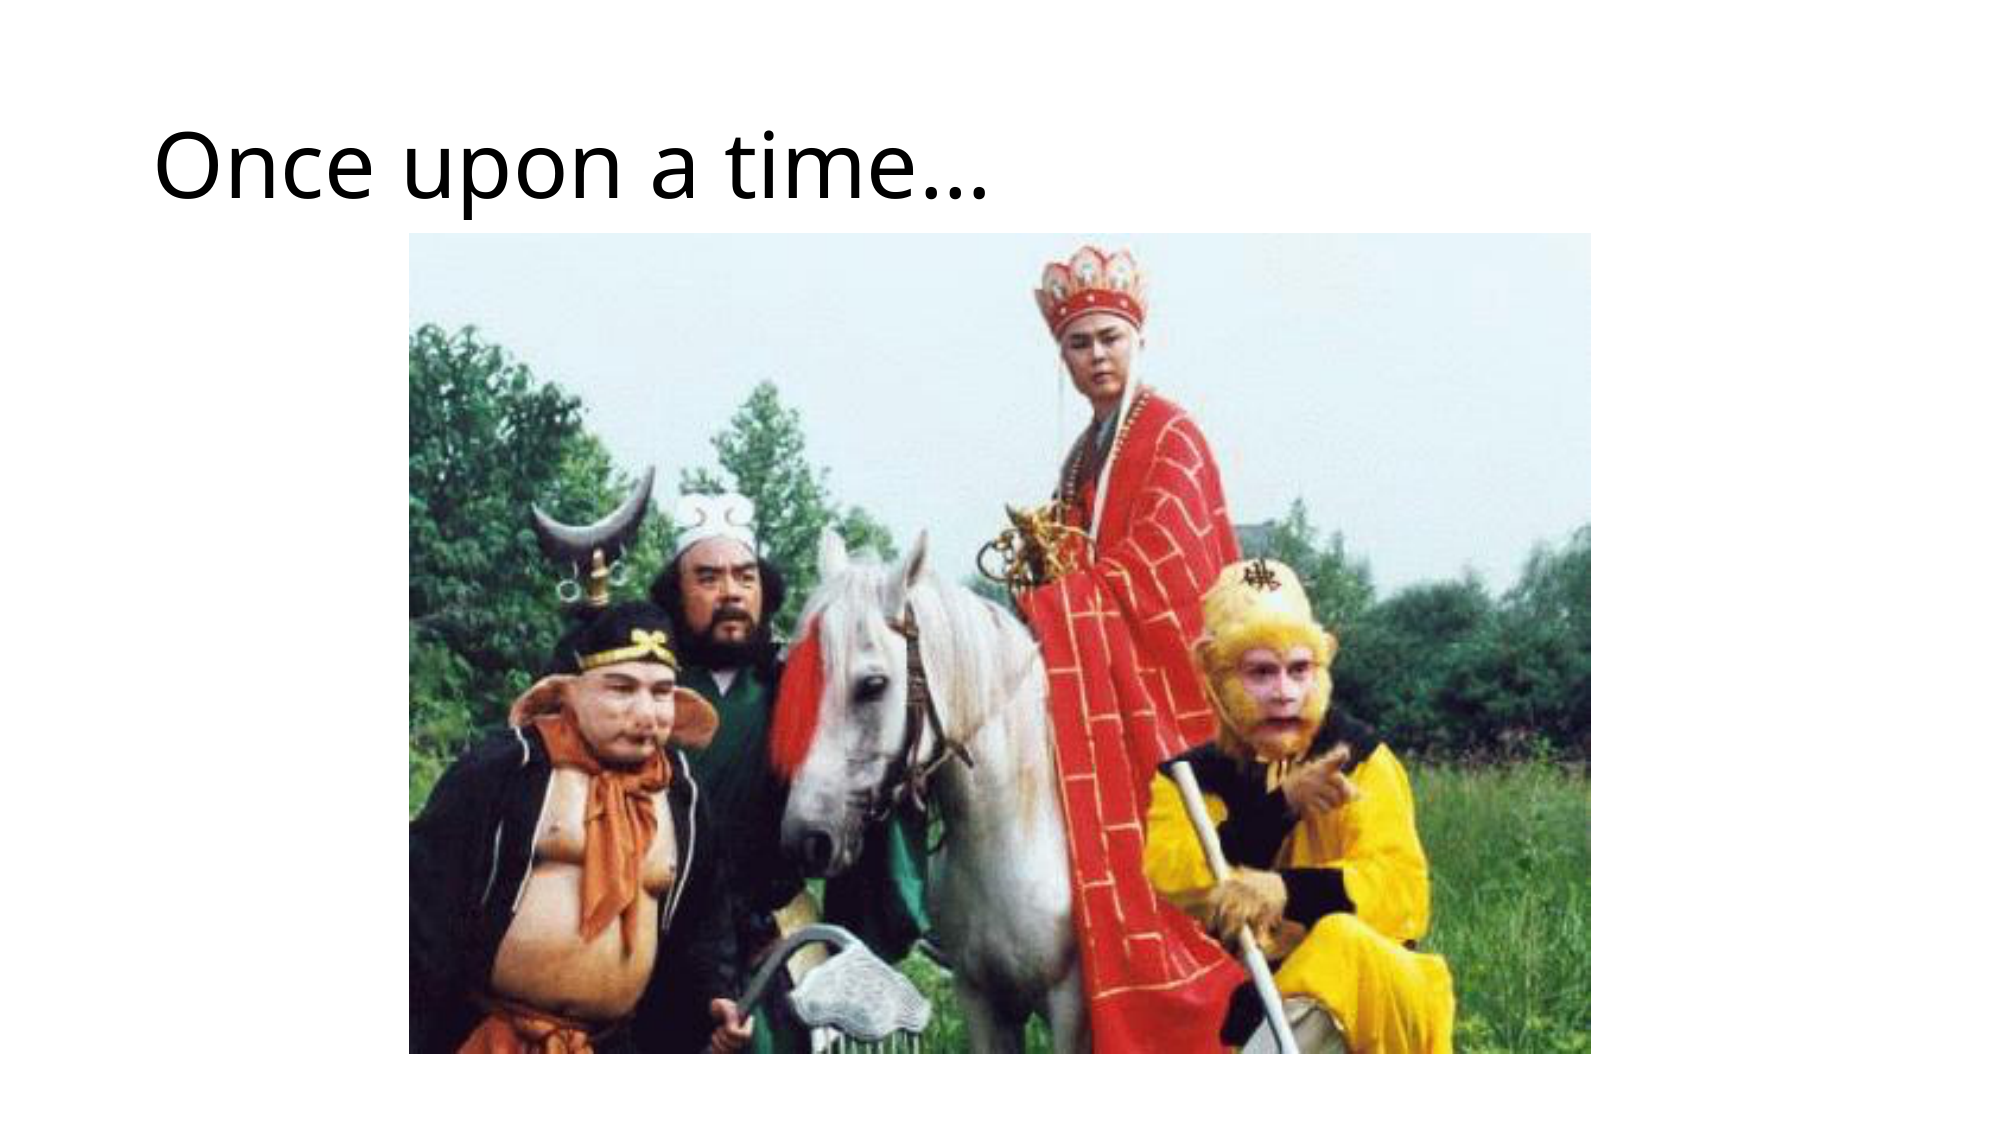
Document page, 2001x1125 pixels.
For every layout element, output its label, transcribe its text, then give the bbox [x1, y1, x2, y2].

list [409, 233, 1591, 1054]
title Once upon a time… [137, 59, 1863, 278]
